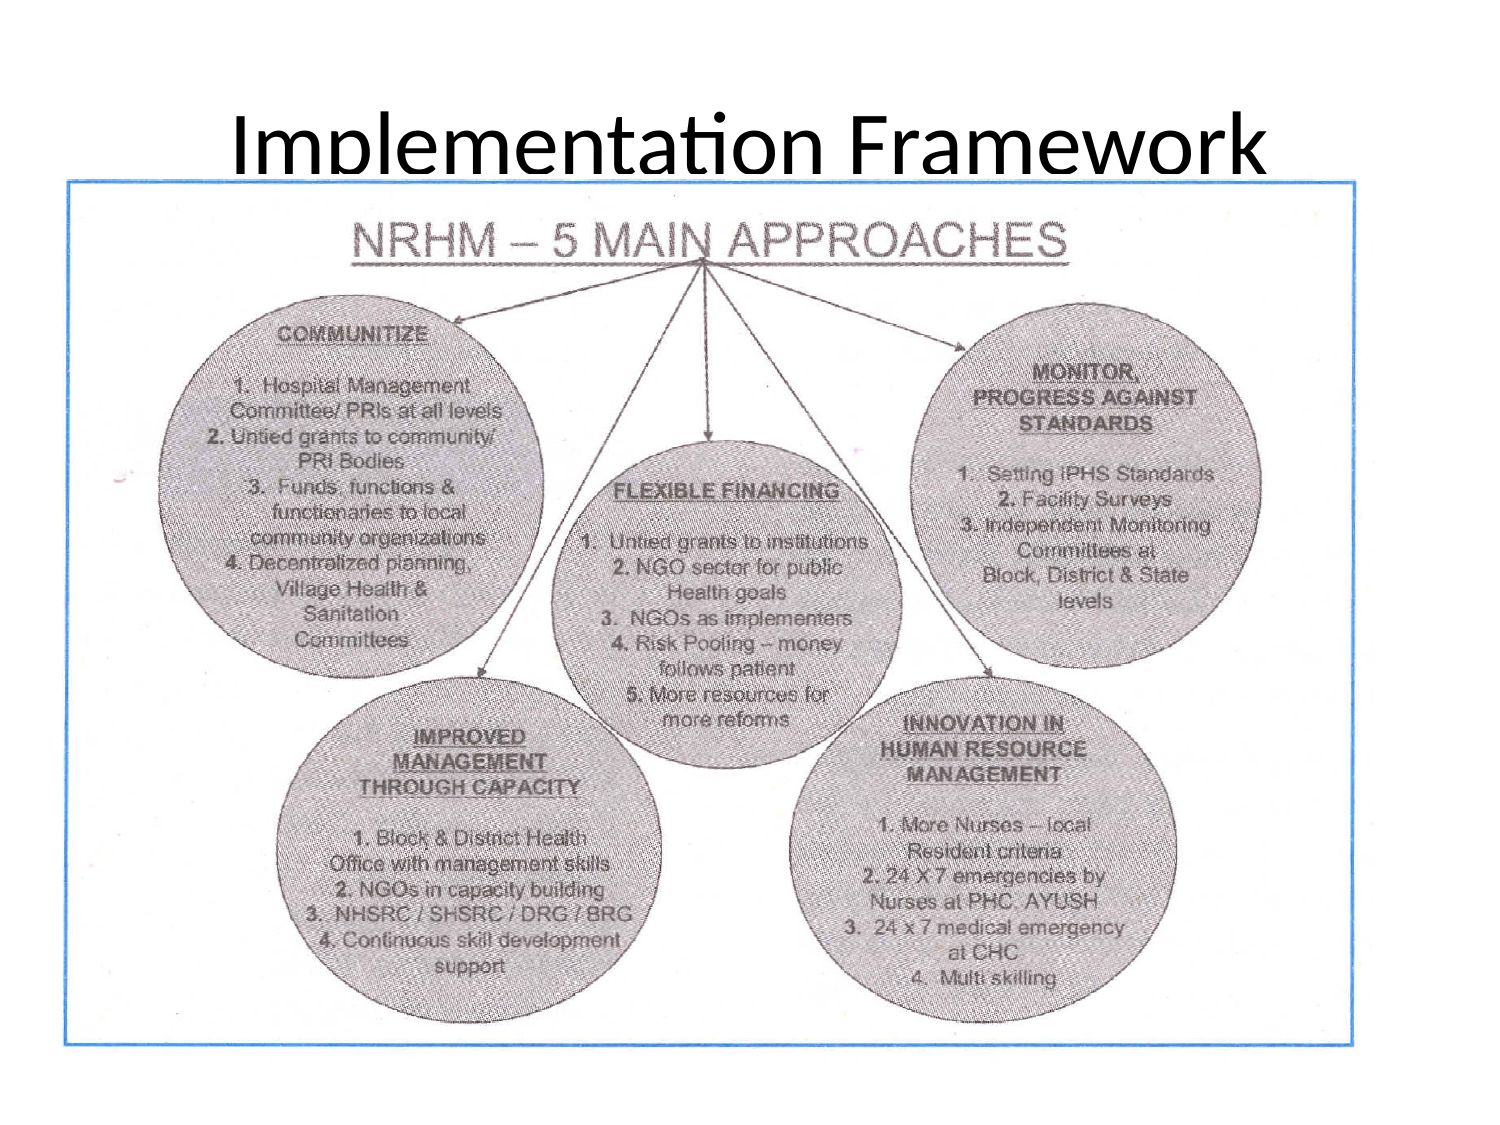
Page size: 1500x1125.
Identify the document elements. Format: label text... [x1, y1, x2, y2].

title Implementation Framework [75, 45, 1425, 233]
picture [62, 174, 1376, 1063]
